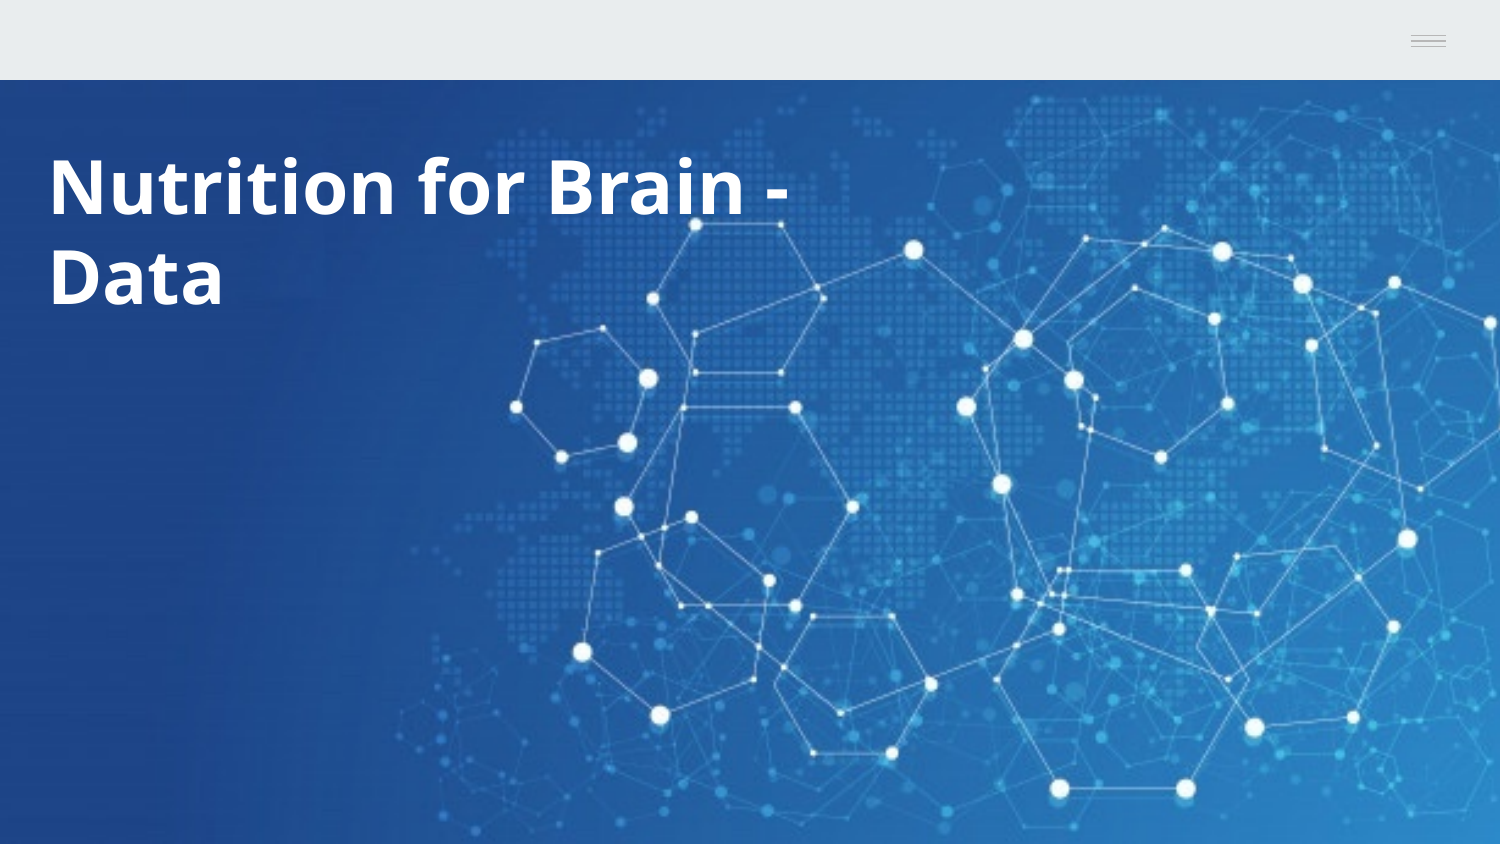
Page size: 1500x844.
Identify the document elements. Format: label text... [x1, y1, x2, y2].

title Nutrition for Brain - Data [32, 124, 886, 374]
picture [0, 80, 1500, 844]
